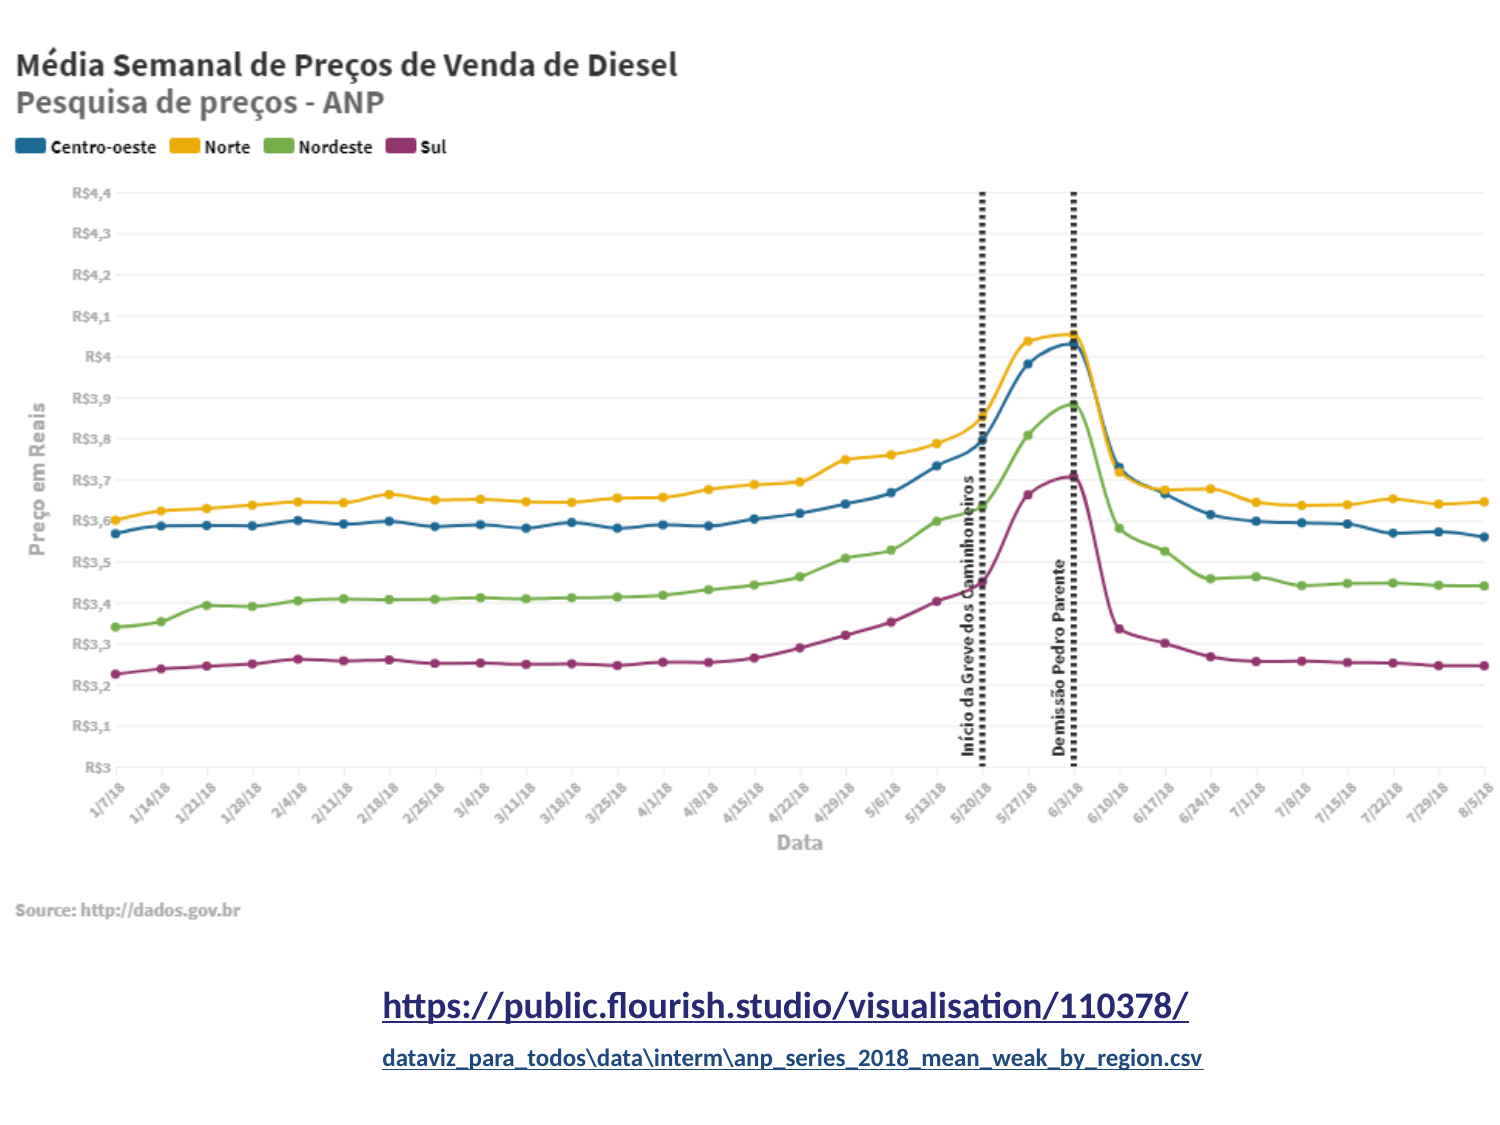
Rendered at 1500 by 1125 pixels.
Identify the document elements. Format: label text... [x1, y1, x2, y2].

text_box dataviz_para_todos\data\interm\anp_series_2018_mean_weak_by_region.csv [367, 1040, 1500, 1080]
picture [0, 30, 1500, 1035]
